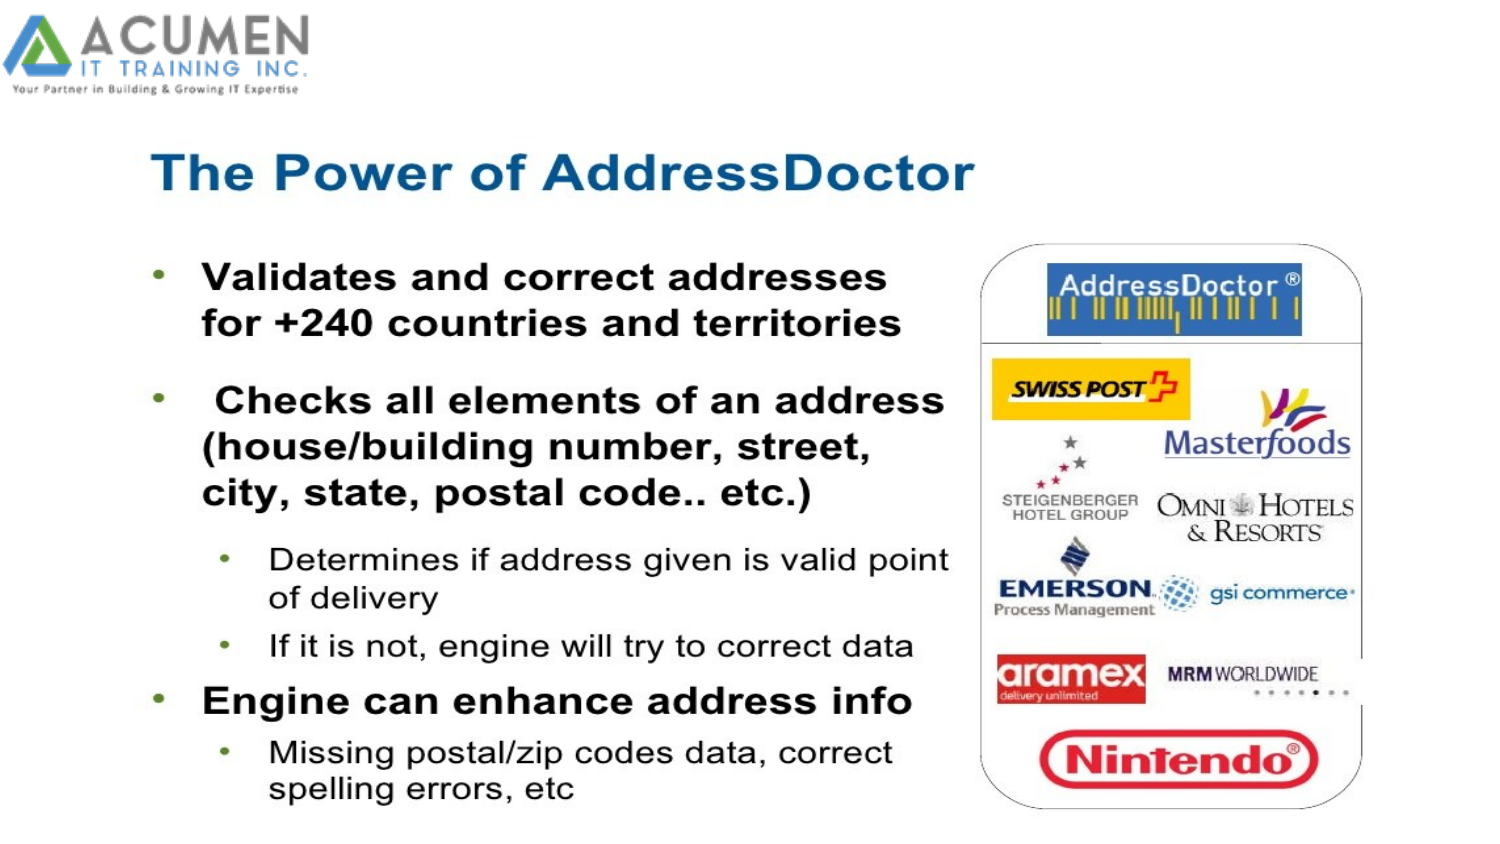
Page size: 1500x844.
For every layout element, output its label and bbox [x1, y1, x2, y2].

picture [60, 123, 1440, 844]
picture [0, 13, 313, 99]
